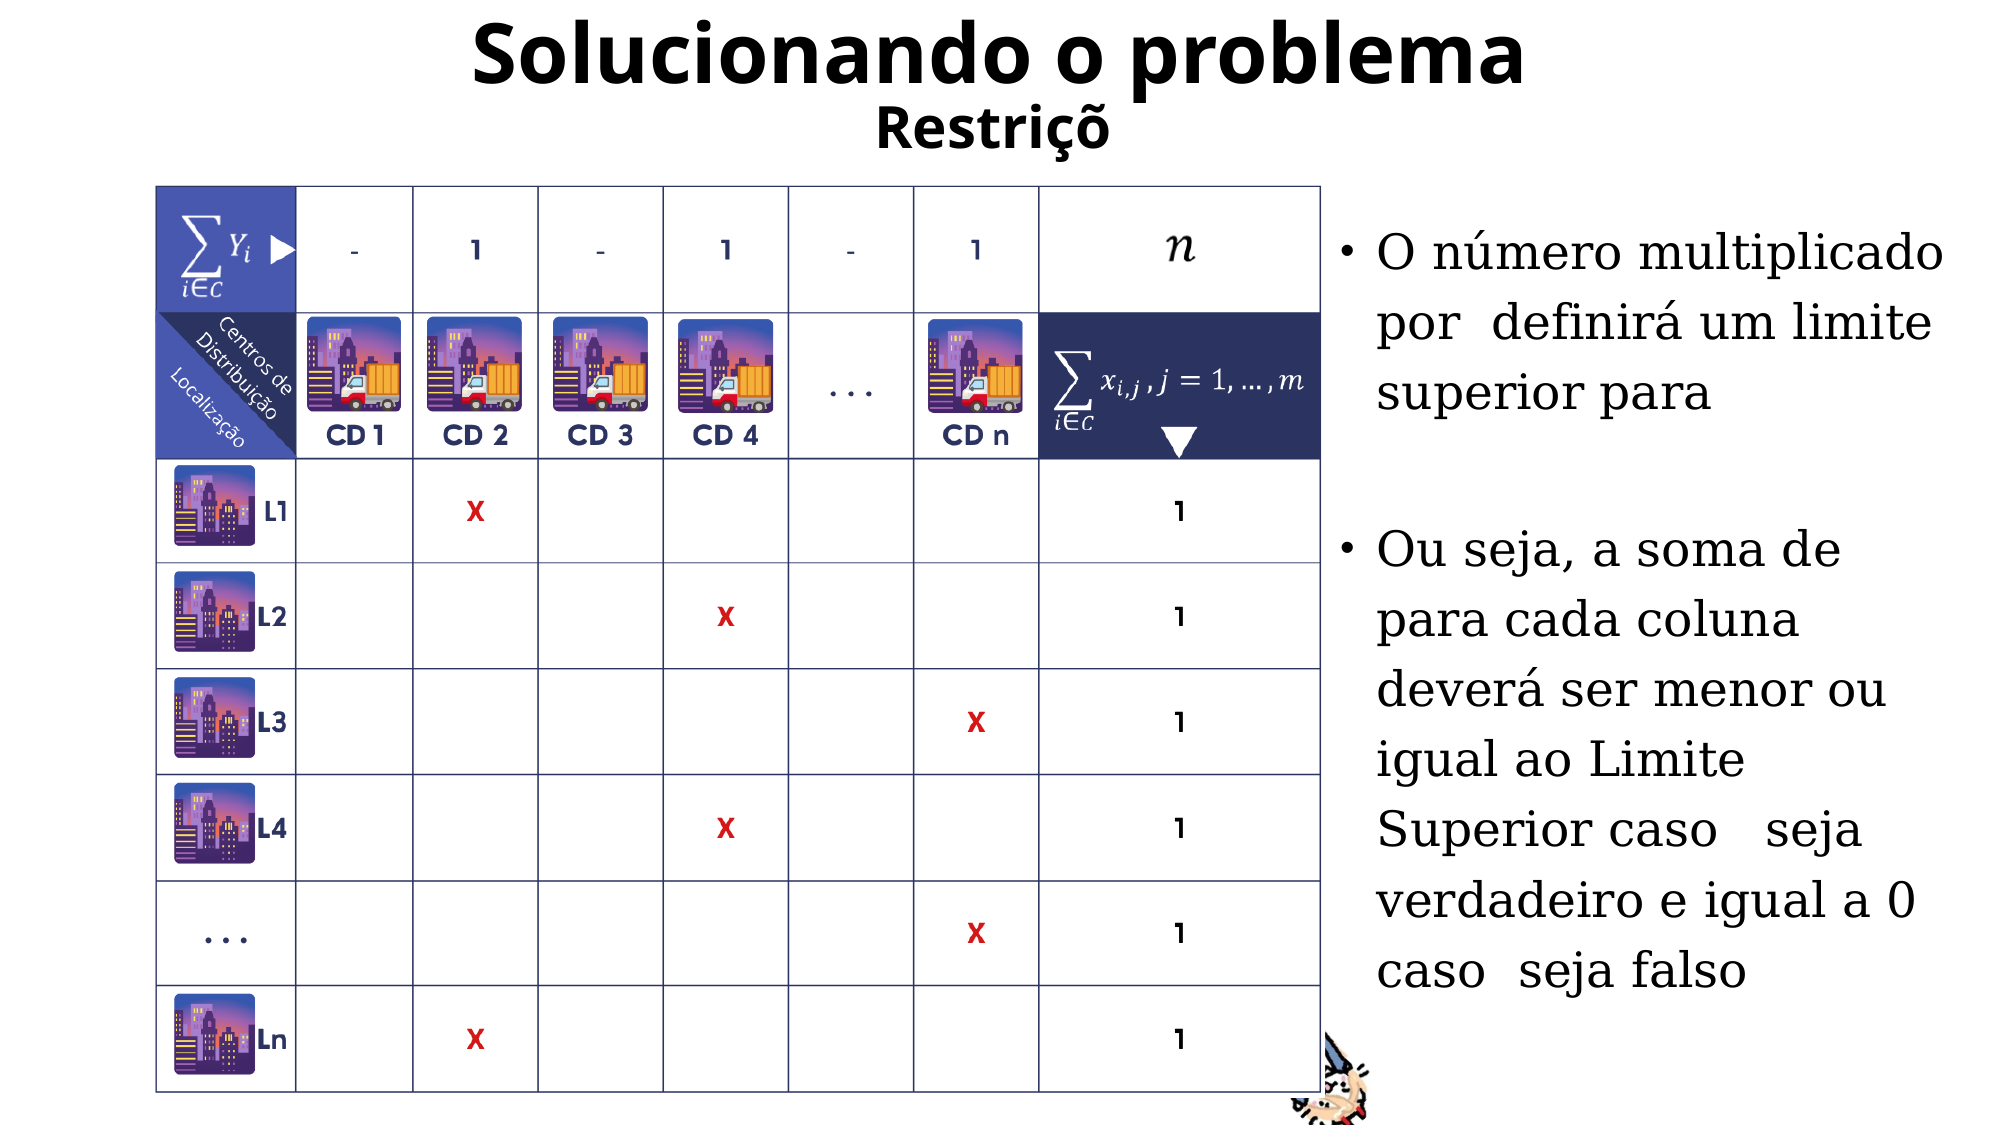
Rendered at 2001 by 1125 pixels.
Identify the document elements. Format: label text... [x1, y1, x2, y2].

text_box Solucionando o problema [106, 0, 1894, 173]
text_box Restrições [859, 82, 1141, 180]
picture [150, 180, 1393, 1125]
